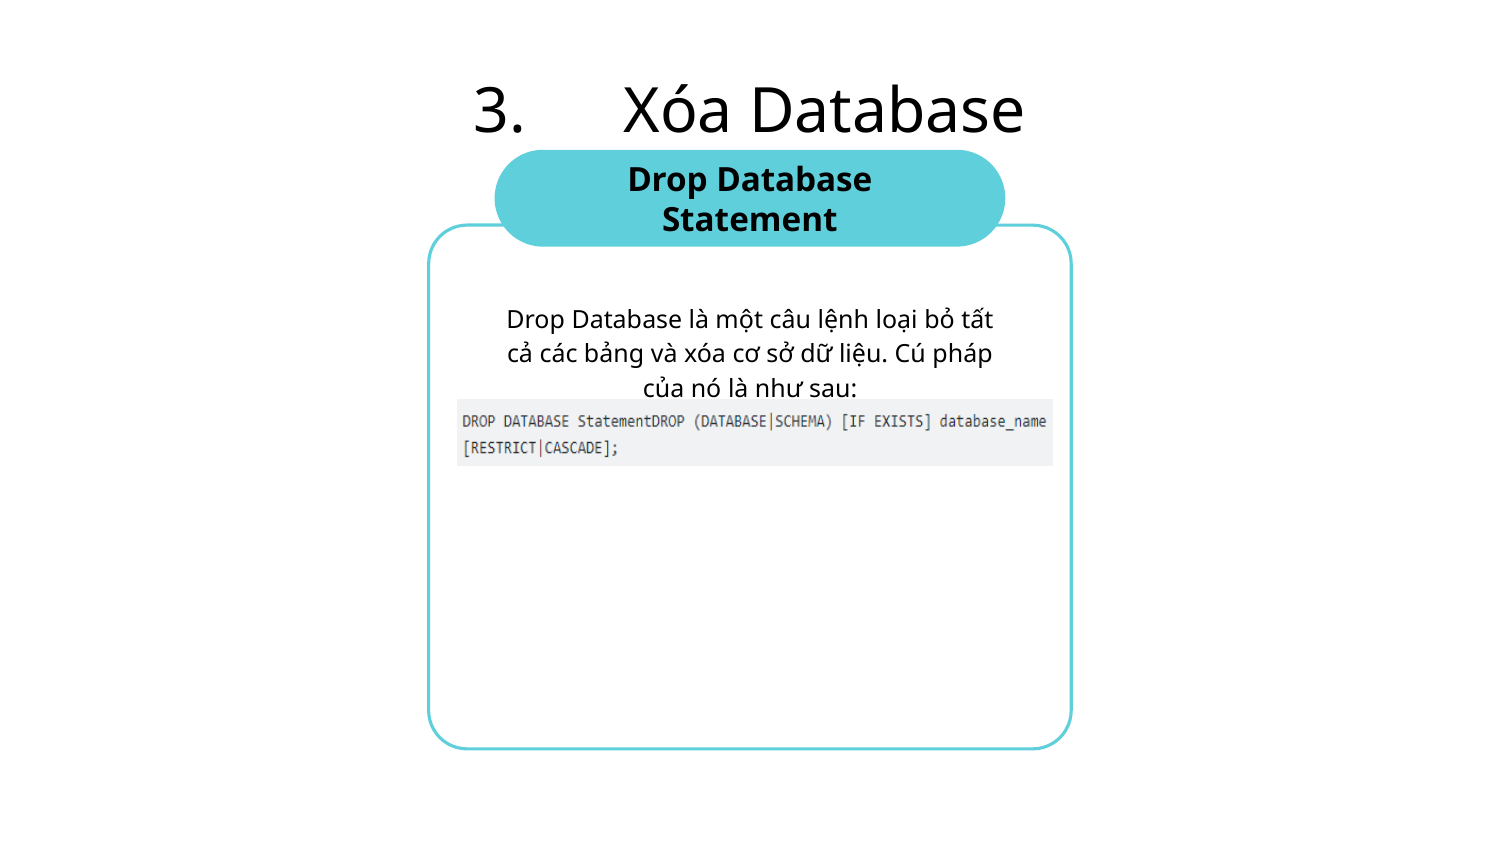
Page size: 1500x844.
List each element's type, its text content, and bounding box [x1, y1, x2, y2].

text_box [428, 225, 1072, 749]
title 3. Xóa Database [75, 67, 1425, 147]
picture [457, 399, 1054, 466]
text_box [494, 149, 1006, 247]
text_box Drop Database Statement [544, 171, 956, 226]
text_box Drop Database là một câu lệnh loại bỏ tất cả các bảng và xóa cơ sở dữ liệu. Cú pháp của nó là như sau: [475, 279, 1025, 397]
